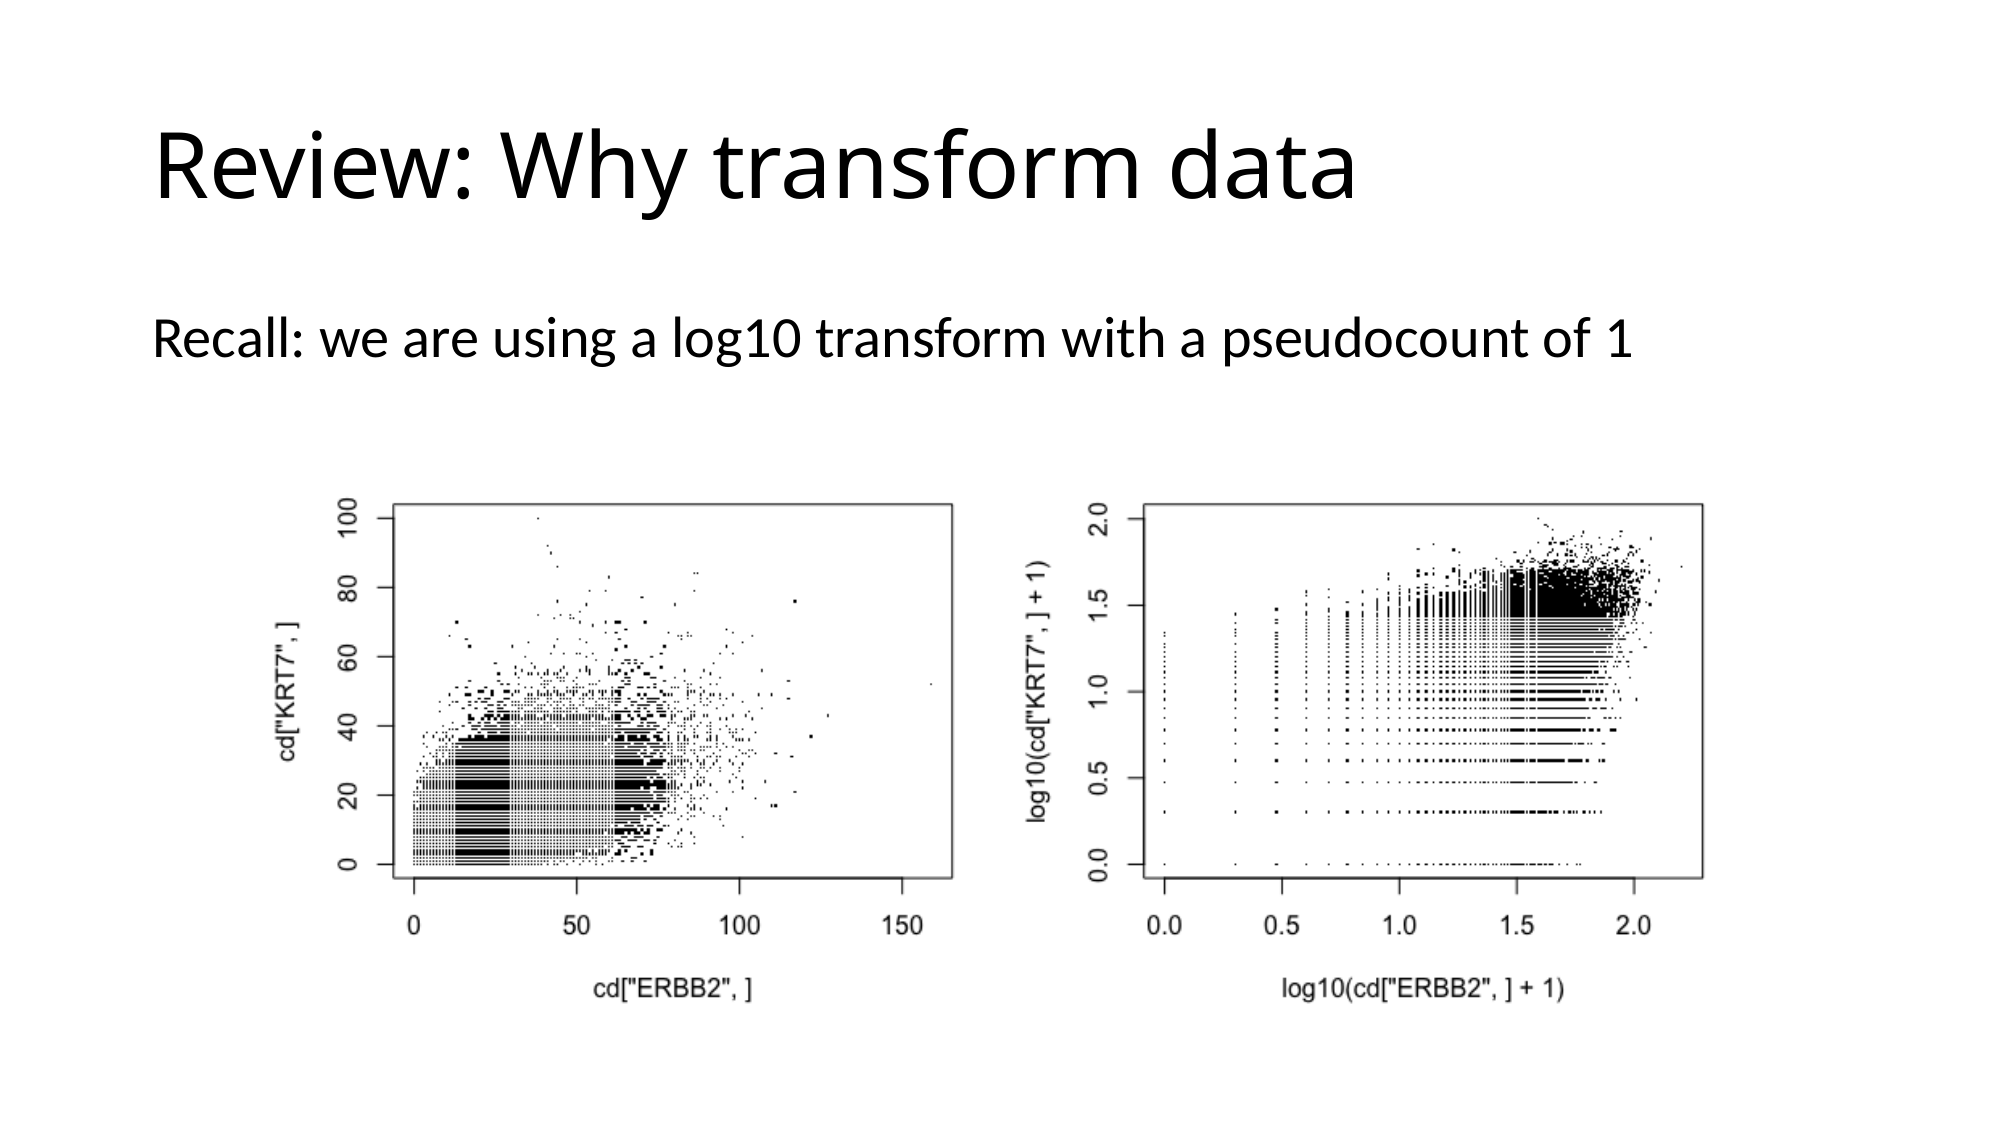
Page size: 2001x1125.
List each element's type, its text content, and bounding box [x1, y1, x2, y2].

title Review: Why transform data [137, 59, 1863, 278]
list Recall: we are using a log10 transform with a pseudocount of 1 [137, 299, 1863, 1014]
picture [267, 378, 1768, 1036]
